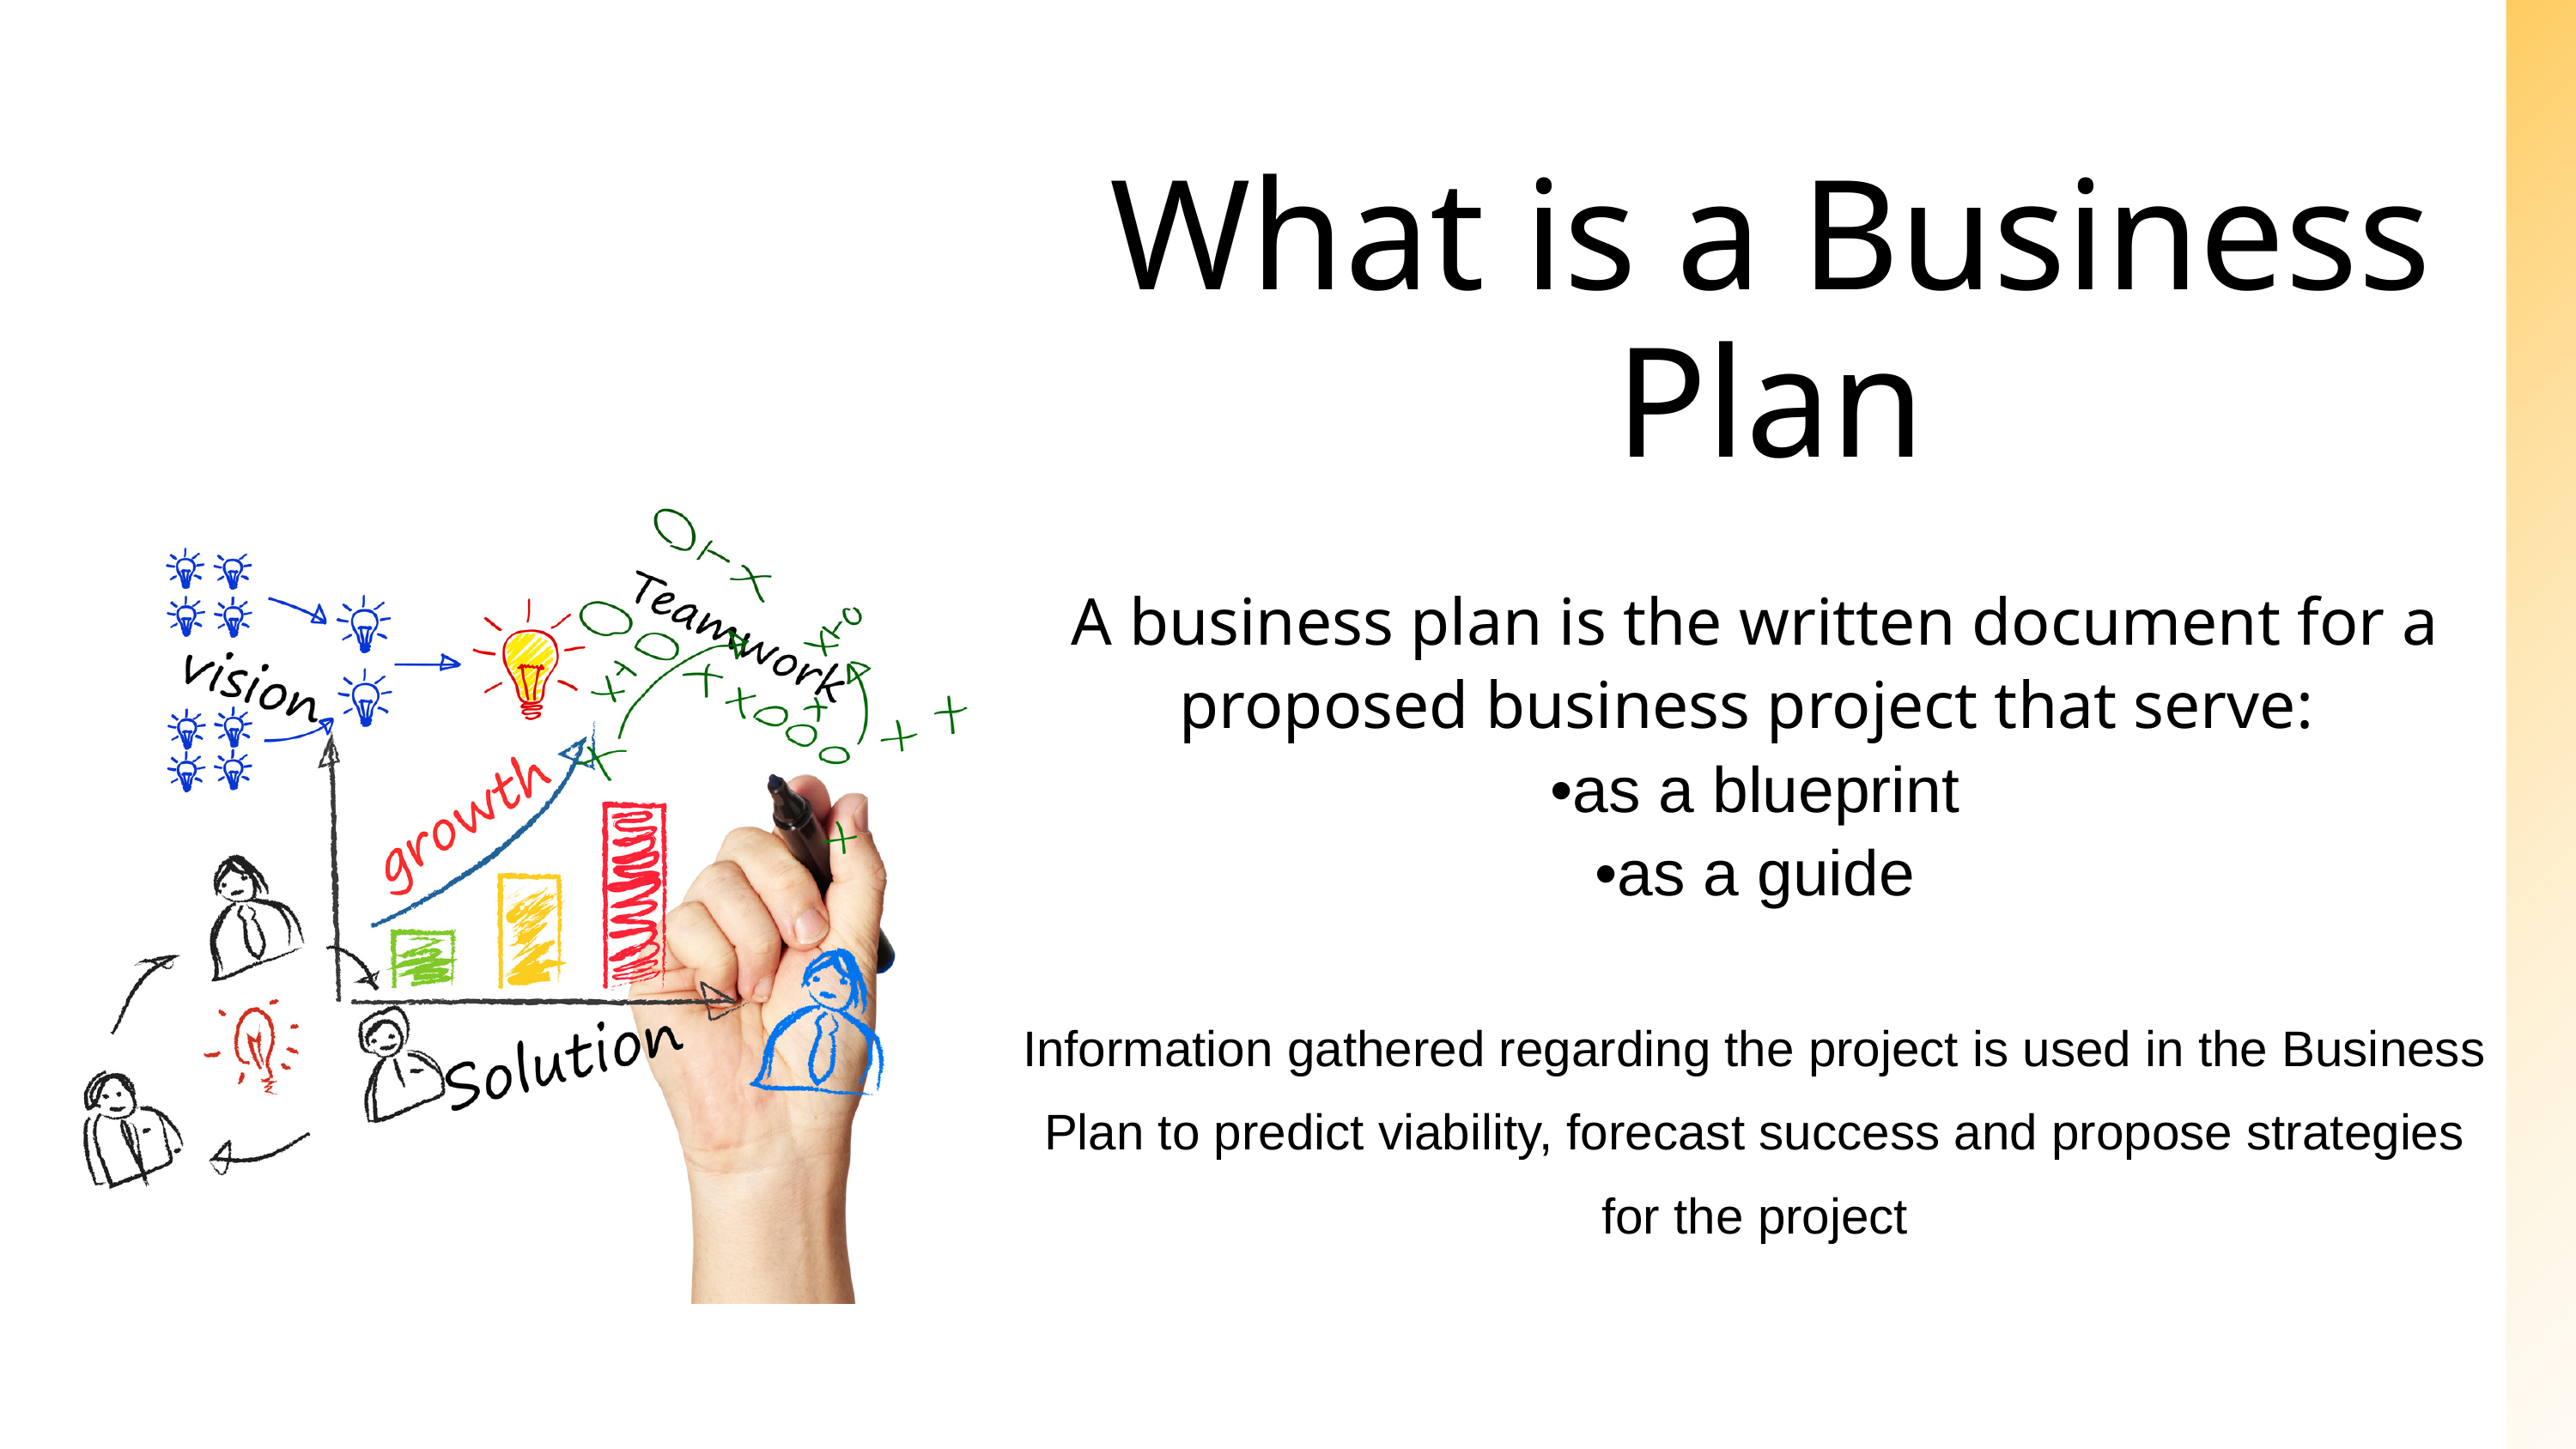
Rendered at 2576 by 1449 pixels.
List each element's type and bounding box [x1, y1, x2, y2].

picture [55, 428, 988, 1304]
text_box [1019, 152, 2506, 1326]
picture [1797, 0, 2576, 1449]
